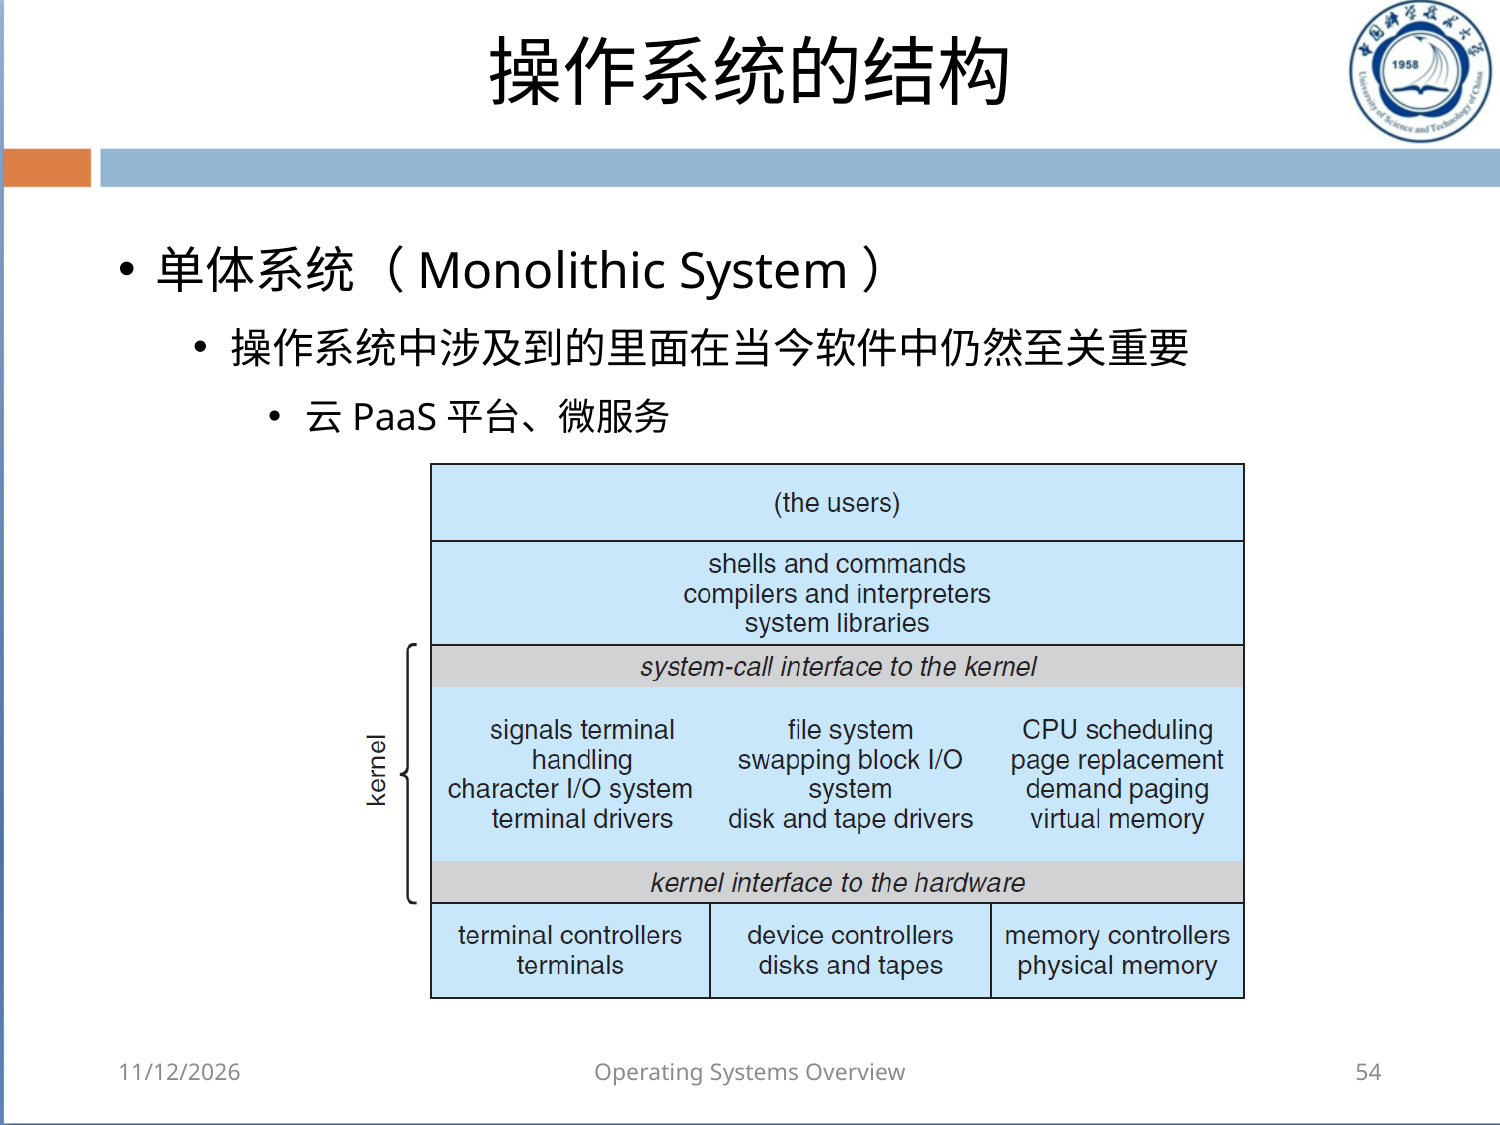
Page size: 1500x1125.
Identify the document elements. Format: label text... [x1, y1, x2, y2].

slide_number 54 [1059, 1042, 1397, 1103]
picture [0, 0, 1500, 1125]
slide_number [103, 1042, 441, 1103]
title 操作系统的结构 [103, 18, 1397, 133]
list 单体系统（Monolithic System） 操作系统中涉及到的里面在当今软件中仍然至关重要 云PaaS平台、微服务 [103, 216, 1397, 1023]
footer Operating Systems Overview [496, 1042, 1004, 1103]
